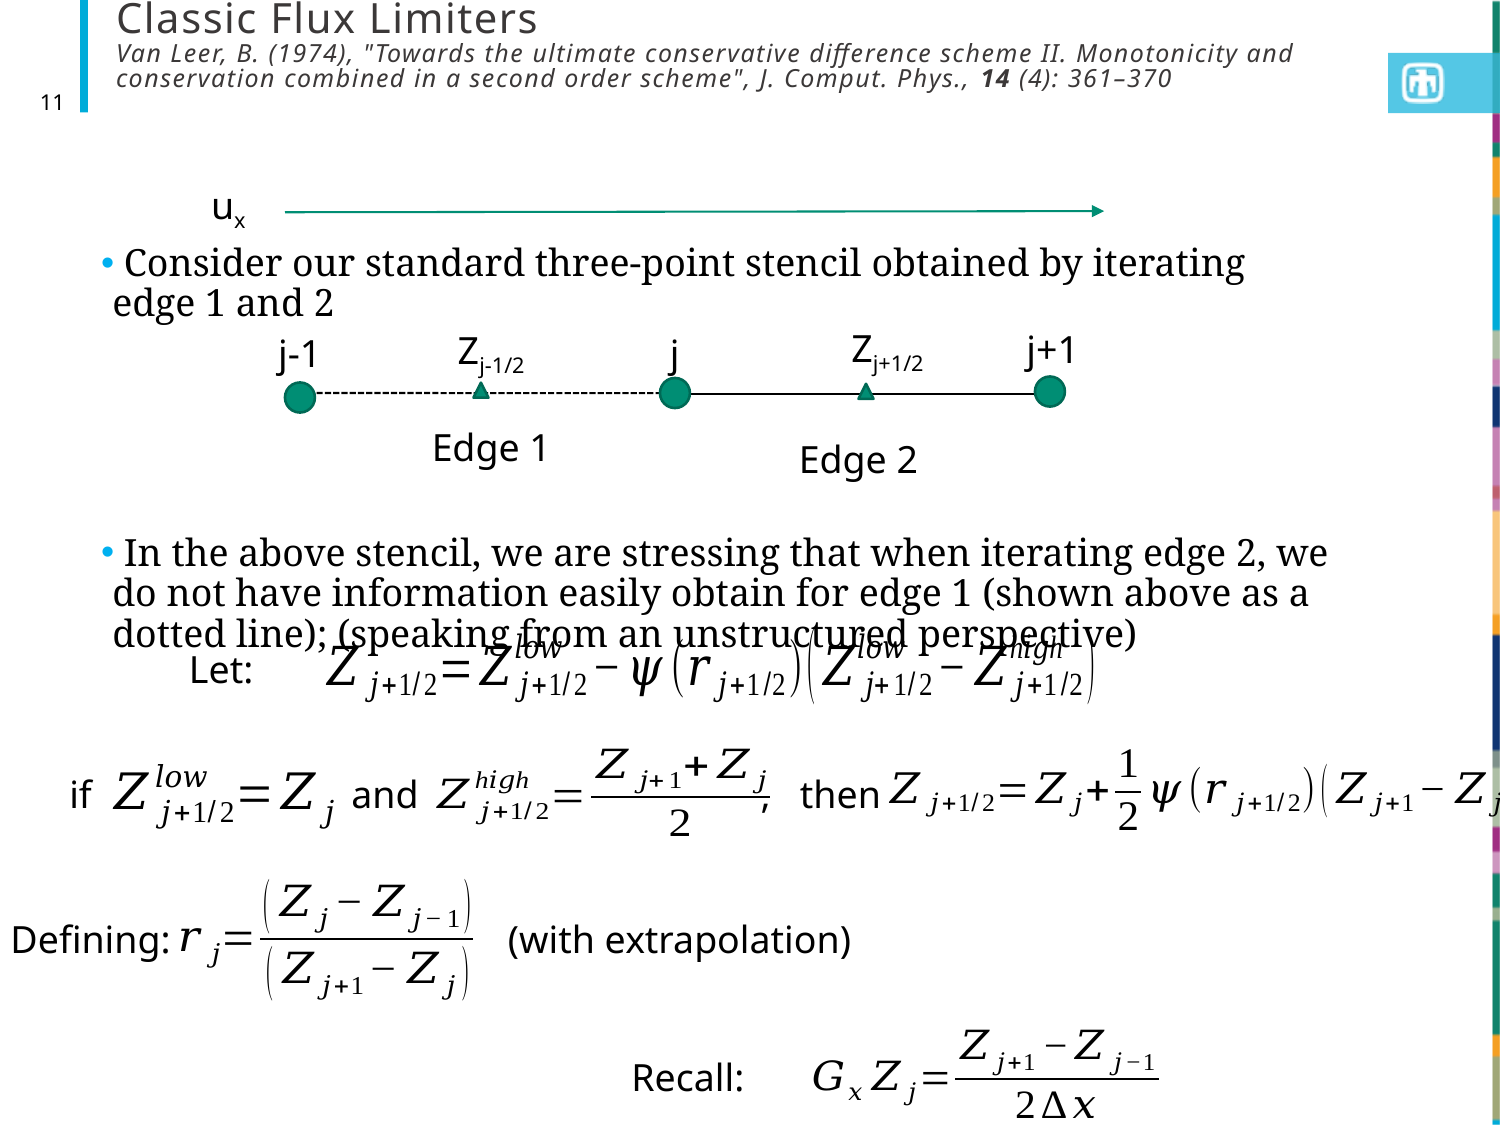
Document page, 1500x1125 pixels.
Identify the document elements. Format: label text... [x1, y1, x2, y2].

text_box (with extrapolation) [493, 909, 867, 969]
text_box Zj+1/2 [836, 317, 939, 384]
text_box Zj-1/2 [443, 319, 540, 386]
text_box ux [196, 174, 261, 241]
list Consider our standard three-point stencil obtained by iterating edge 1 and 2 In the above stencil, we are stressing that when iterating edge 2, we do not have information easily obtain for edge 1 (shown above as a dotted line); (speaking from an unstructured perspective) [101, 236, 1339, 890]
text_box j+1 [1011, 318, 1095, 379]
text_box [283, 382, 316, 414]
slide_number 11 [7, 73, 80, 133]
picture [1401, 62, 1445, 104]
title Classic Flux Limiters Van Leer, B. (1974), "Towards the ultimate conservative difference scheme II. Monotonicity and conservation combined in a second order scheme", J. Comput. Phys., 14 (4): 361–370 [101, 36, 1339, 131]
text_box Edge 1 [417, 416, 566, 477]
picture [1493, 330, 1499, 815]
picture [1493, 1, 1500, 215]
text_box if [54, 763, 108, 824]
text_box Edge 2 [784, 428, 933, 489]
text_box [1033, 379, 1067, 398]
text_box j-1 [263, 322, 337, 382]
text_box j [655, 322, 695, 382]
text_box , then [745, 763, 897, 824]
text_box Recall: [616, 1046, 760, 1107]
text_box Let: [174, 638, 269, 698]
text_box [1037, 399, 1065, 408]
text_box [659, 382, 691, 389]
text_box and [336, 763, 434, 824]
text_box [861, 384, 871, 390]
text_box [662, 403, 687, 410]
picture [1493, 805, 1499, 1120]
text_box Defining: [0, 909, 186, 969]
